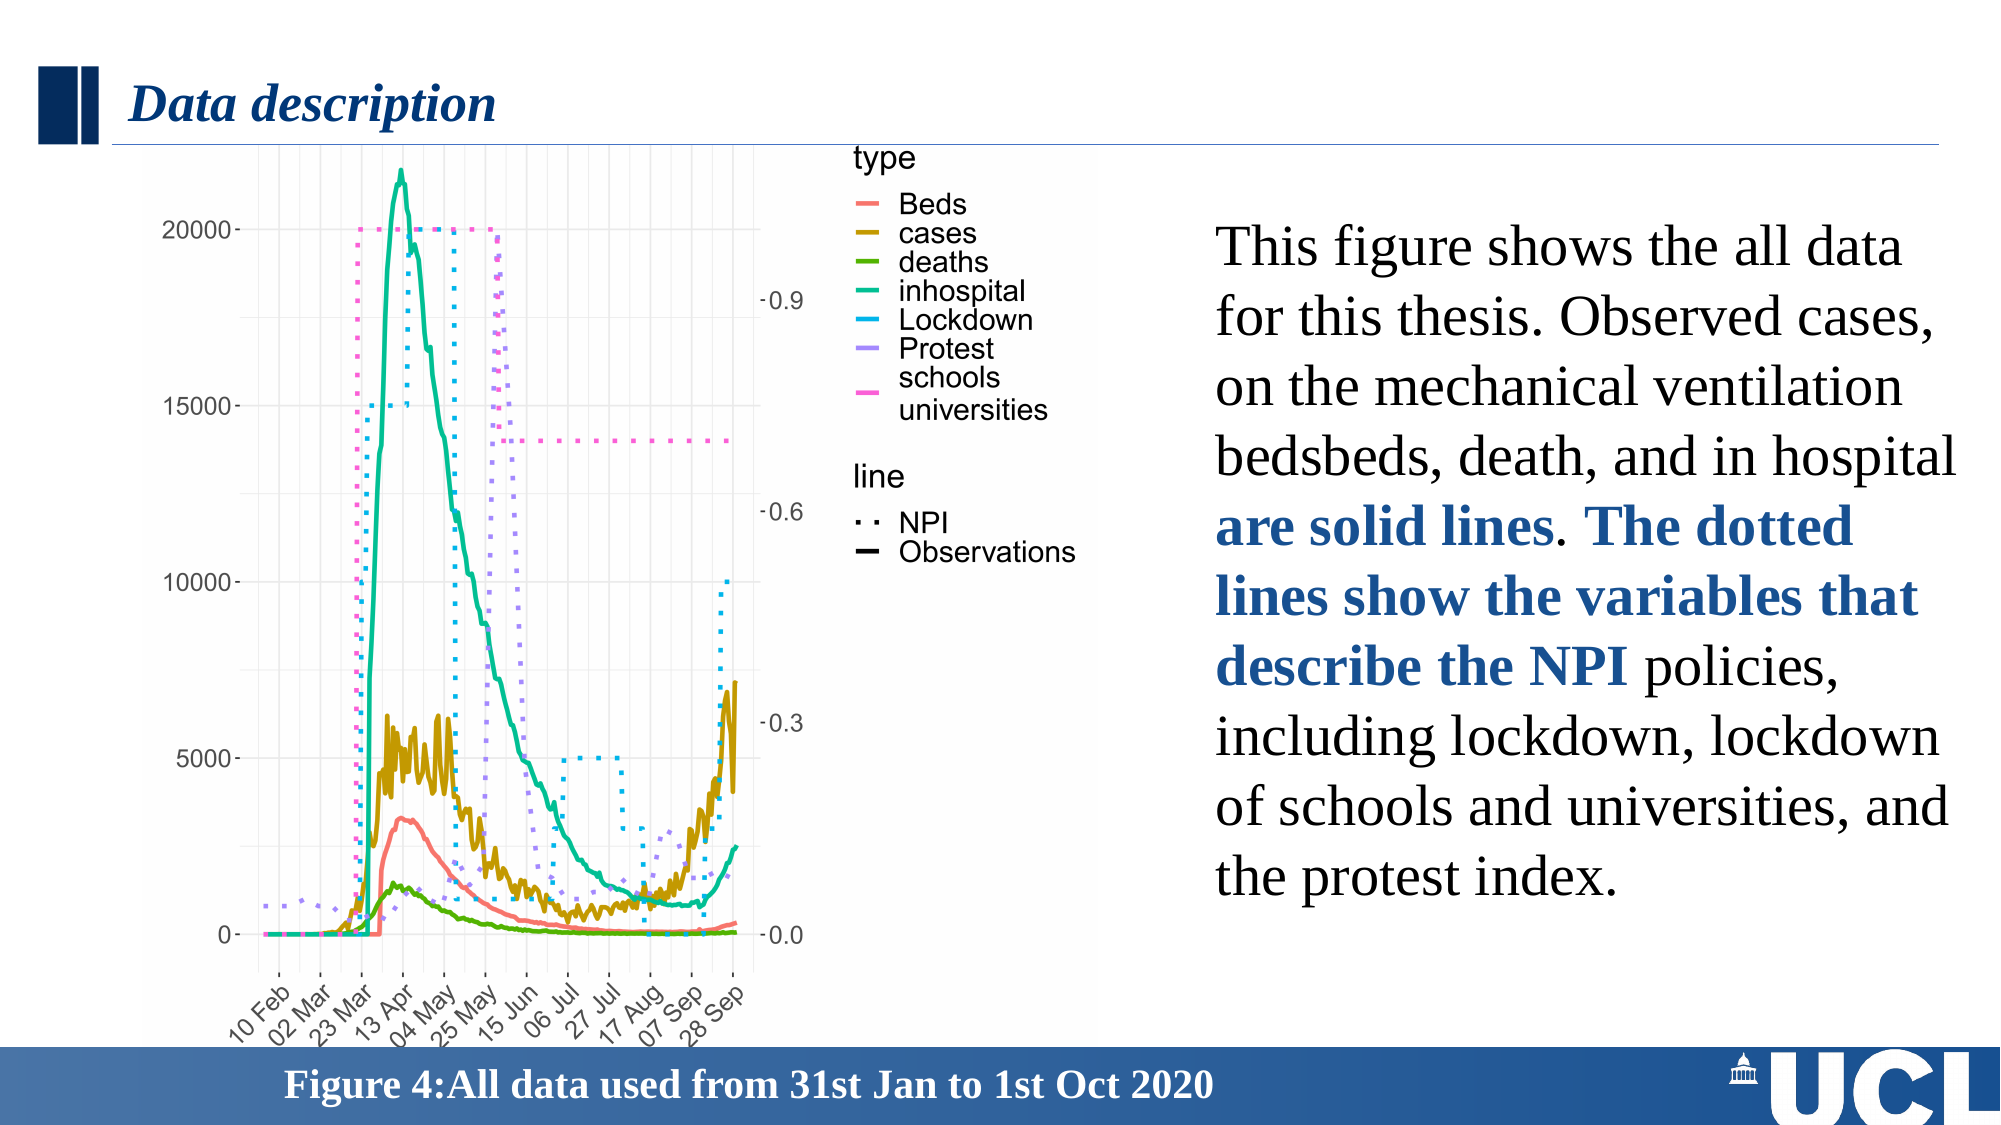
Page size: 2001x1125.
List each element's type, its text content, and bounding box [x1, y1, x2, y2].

text_box [0, 1047, 2000, 1125]
text_box [80, 65, 100, 145]
text_box This figure shows the all data for this thesis. Observed cases, on the mechanical ventilation bedsbeds, death, and in hospital are solid lines. The dotted lines show the variables that describe the NPI policies, including lockdown, lockdown of schools and universities, and the protest index. [1201, 200, 1974, 915]
picture [142, 145, 1098, 1052]
text_box Data description [128, 76, 1329, 133]
text_box [37, 65, 79, 145]
text_box Figure 4:All data used from 31st Jan to 1st Oct 2020 [268, 1049, 1271, 1114]
picture [1724, 1048, 2000, 1125]
